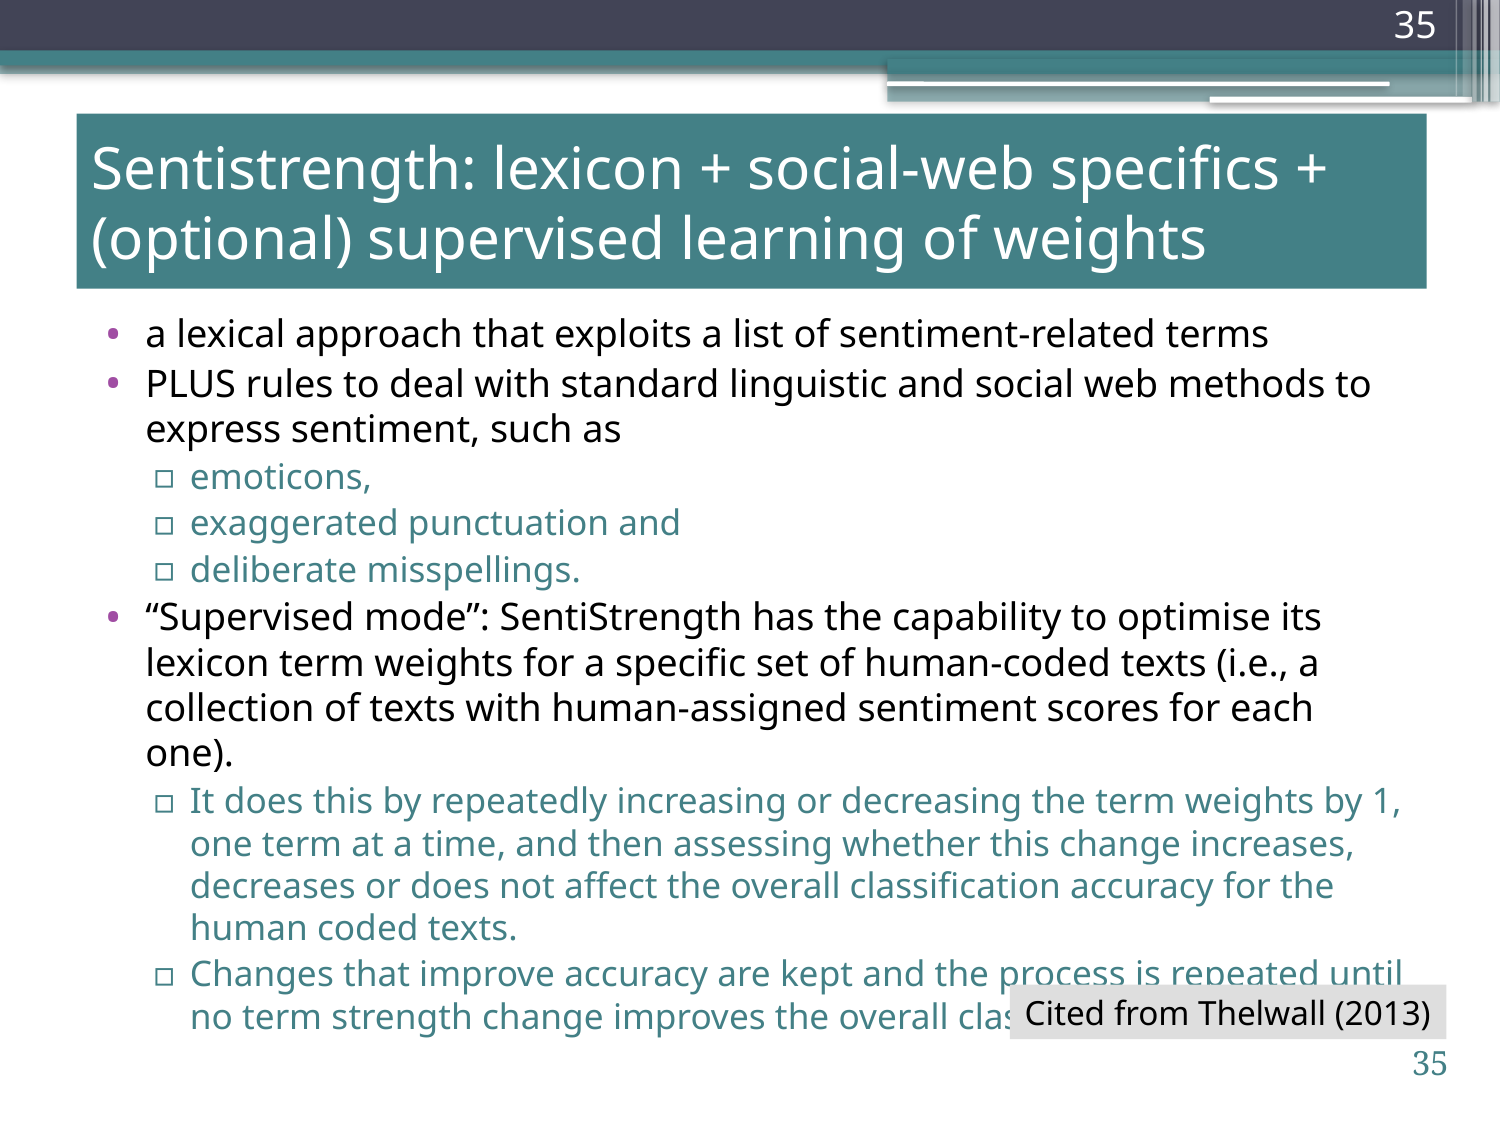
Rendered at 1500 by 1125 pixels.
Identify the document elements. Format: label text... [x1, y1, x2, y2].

text_box Cited from Thelwall (2013) [1009, 984, 1447, 1040]
footer 35 [1246, 1035, 1464, 1110]
title Sentistrength: lexicon + social-web specifics + (optional) supervised learning of weights [76, 113, 1427, 289]
list a lexical approach that exploits a list of sentiment-related terms PLUS rules to deal with standard linguistic and social web methods to express sentiment, such as emoticons, exaggerated punctuation and deliberate misspellings. “Supervised mode”: SentiStrength has the capability to optimise its lexicon term weights for a specific set of human-coded texts (i.e., a collection of texts with human-assigned sentiment scores for each one). It does this by repeatedly increasing or decreasing the term weights by 1, one term at a time, and then assessing whether this change increases, decreases or does not affect the overall classification accuracy for the human coded texts. Changes that improve accuracy are kept and the process is repeated until no term strength change improves the overall classification accuracy [75, 302, 1425, 1059]
